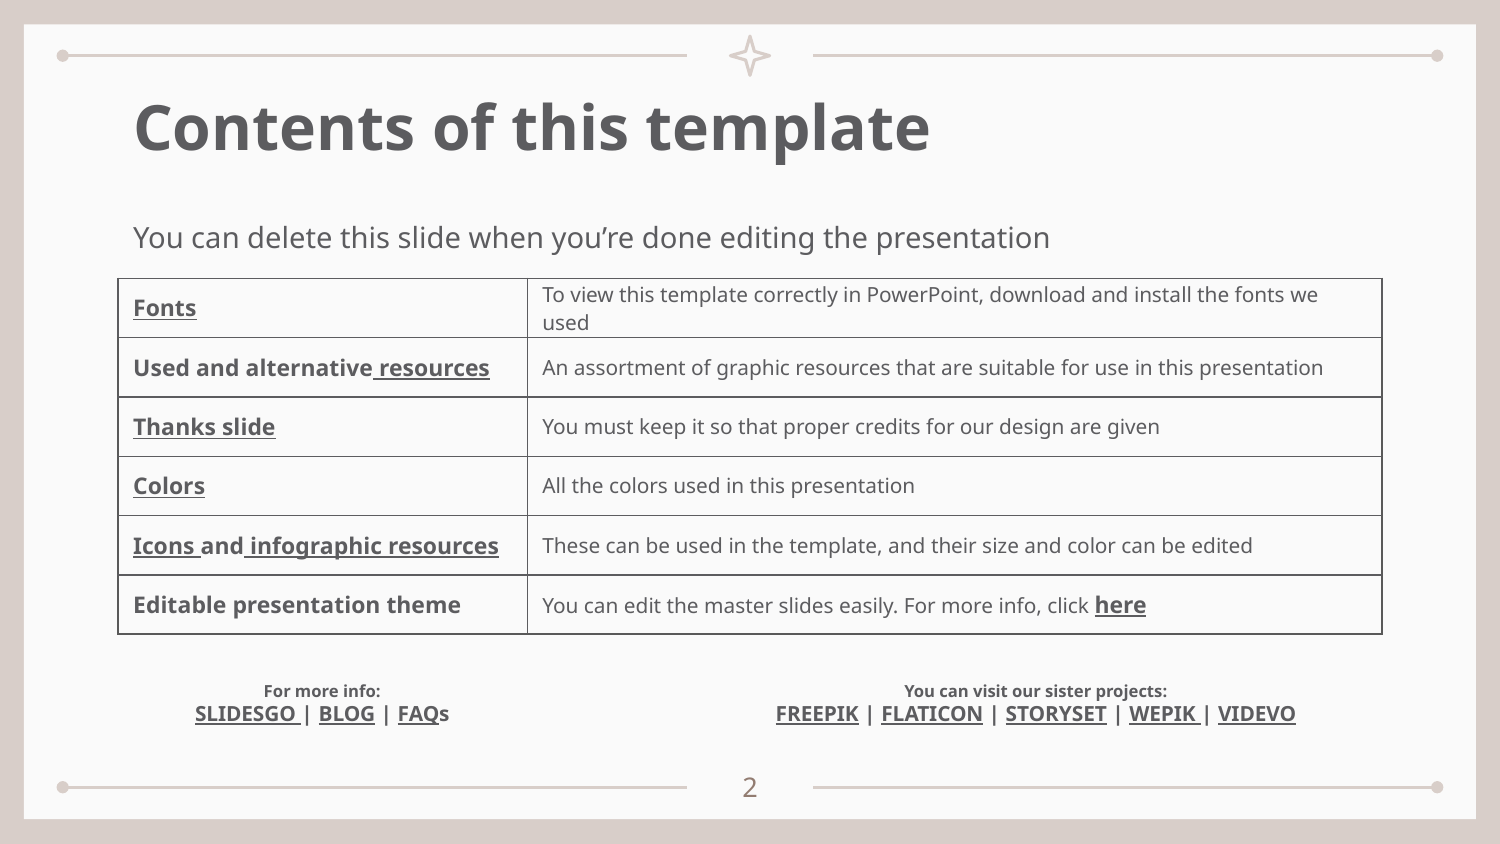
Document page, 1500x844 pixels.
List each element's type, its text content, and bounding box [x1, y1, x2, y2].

table_cell All the colors used in this presentation [528, 457, 1381, 515]
table_cell An assortment of graphic resources that are suitable for use in this presentation [528, 338, 1381, 396]
table_header To view this template correctly in PowerPoint, download and install the fonts we used [528, 279, 1381, 337]
table_header Fonts [119, 279, 527, 337]
table_cell Thanks slide [119, 398, 527, 456]
text_box You can visit our sister projects: FREEPIK | FLATICON | STORYSET | WEPIK | VIDEVO [753, 665, 1319, 742]
table_cell Editable presentation theme [119, 576, 527, 633]
table_cell You can edit the master slides easily. For more info, click here [528, 576, 1381, 633]
table_cell Icons and infographic resources [119, 516, 527, 574]
table_cell You must keep it so that proper credits for our design are given [528, 398, 1381, 456]
list You can delete this slide when you’re done editing the presentation [118, 199, 1382, 278]
table_cell Colors [119, 457, 527, 515]
list You can delete this slide when you’re done editing the presentation [118, 635, 1382, 730]
table_cell Used and alternative resources [119, 338, 527, 396]
title Contents of this template [118, 72, 1382, 167]
slide_number 2 [705, 755, 795, 810]
text_box For more info: SLIDESGO | BLOG | FAQs [116, 665, 528, 742]
table_cell These can be used in the template, and their size and color can be edited [528, 516, 1381, 574]
